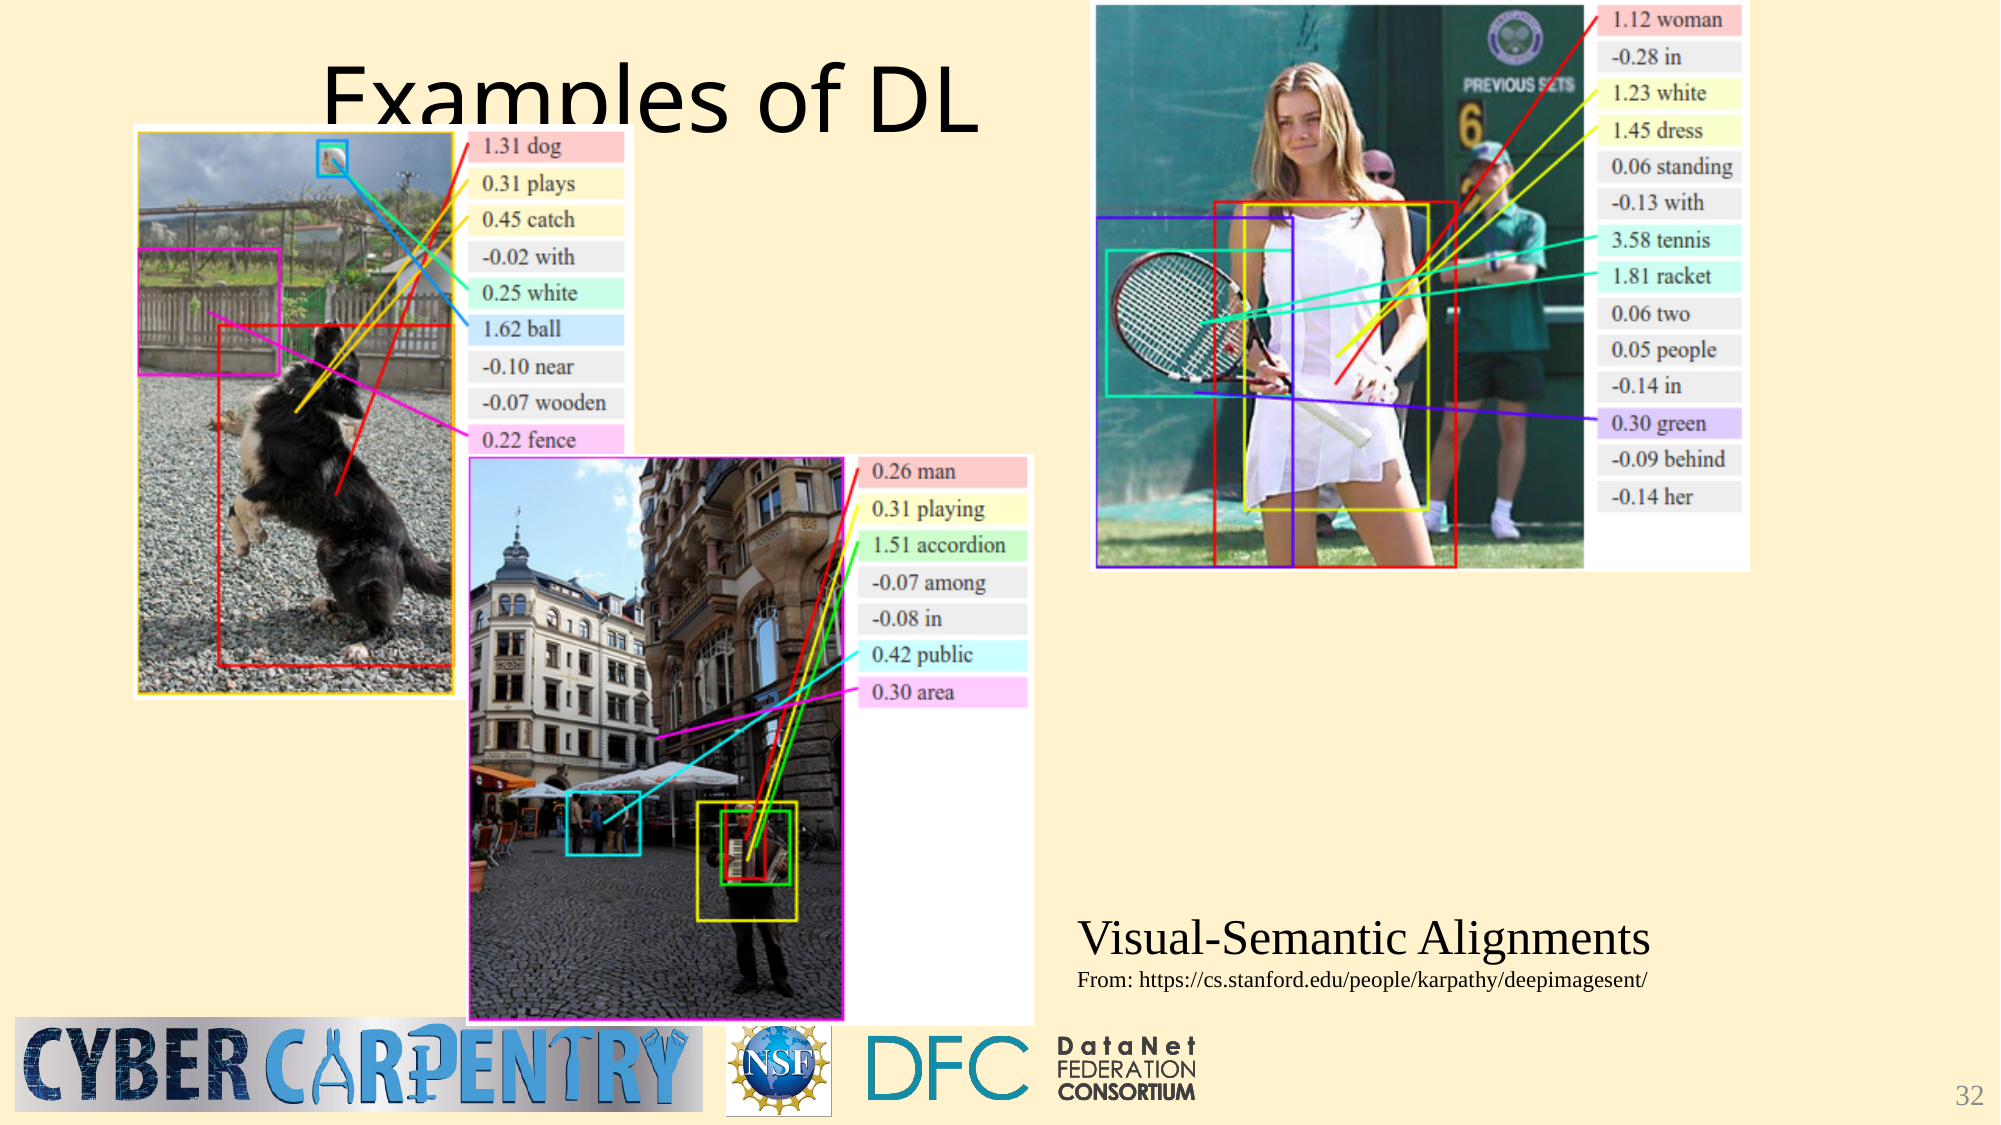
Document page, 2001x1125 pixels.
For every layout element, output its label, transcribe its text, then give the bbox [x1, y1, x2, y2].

text_box Visual-Semantic Alignments From: https://cs.stanford.edu/people/karpathy/deepimagesent/ [1062, 896, 1667, 1000]
title Examples of DL [304, 9, 1090, 197]
picture [15, 454, 1202, 1112]
slide_number 32 [1858, 1062, 2000, 1125]
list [133, 124, 634, 700]
picture [1090, 0, 1750, 572]
